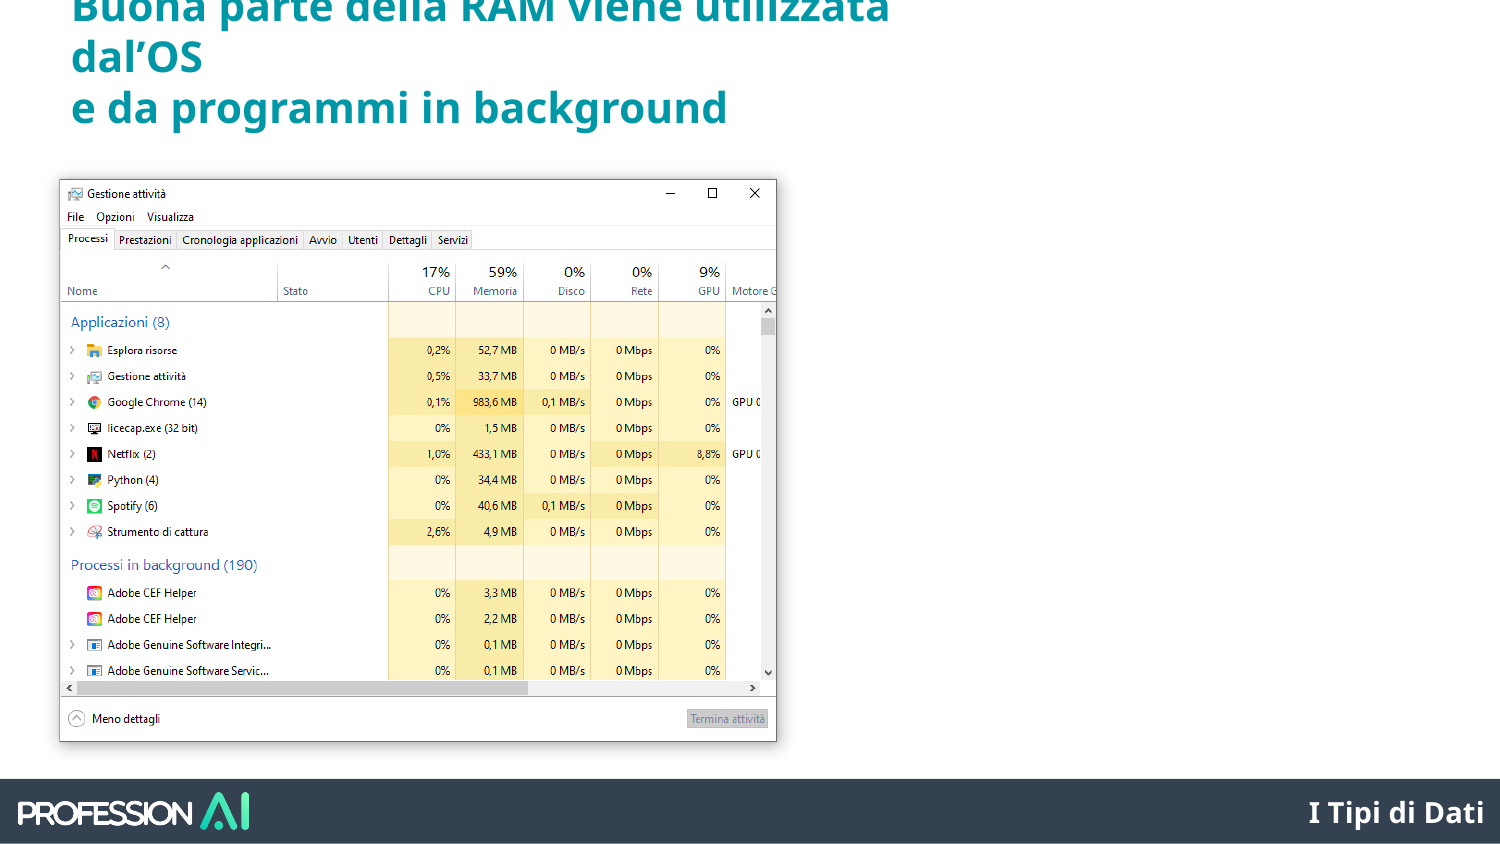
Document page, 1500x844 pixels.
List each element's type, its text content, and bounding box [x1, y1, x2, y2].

picture [17, 792, 250, 831]
text_box [0, 778, 1099, 844]
picture [23, 150, 822, 776]
text_box Buona parte della RAM viene utilizzata dal’OS e da programmi in background [55, 33, 970, 147]
text_box I Tipi di Dati [1099, 778, 1500, 844]
